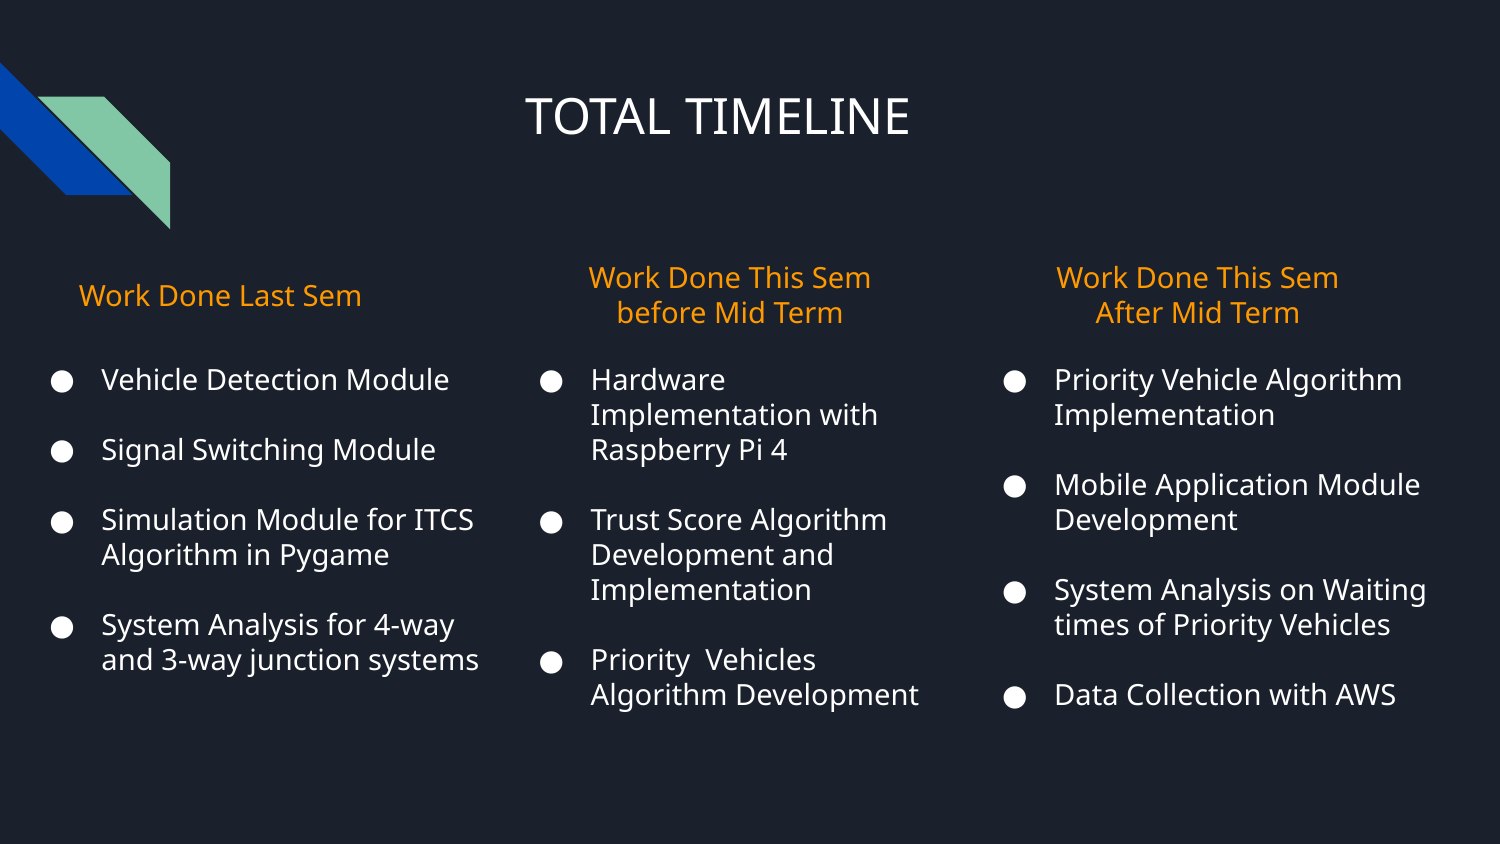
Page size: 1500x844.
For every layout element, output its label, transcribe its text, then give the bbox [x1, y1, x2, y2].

list Vehicle Detection Module Signal Switching Module Simulation Module for ITCS Algorithm in Pygame System Analysis for 4-way and 3-way junction systems [11, 345, 500, 729]
list Hardware Implementation with Raspberry Pi 4 Trust Score Algorithm Development and Implementation Priority Vehicles Algorithm Development [500, 345, 965, 758]
text_box Work Done This Sem before Mid Term [535, 244, 925, 345]
text_box Work Done This Sem After Mid Term [1028, 244, 1368, 345]
text_box Work Done Last Sem [51, 262, 390, 328]
title TOTAL TIMELINE [234, 69, 1204, 164]
list Priority Vehicle Algorithm Implementation Mobile Application Module Development System Analysis on Waiting times of Priority Vehicles Data Collection with AWS [964, 345, 1454, 744]
